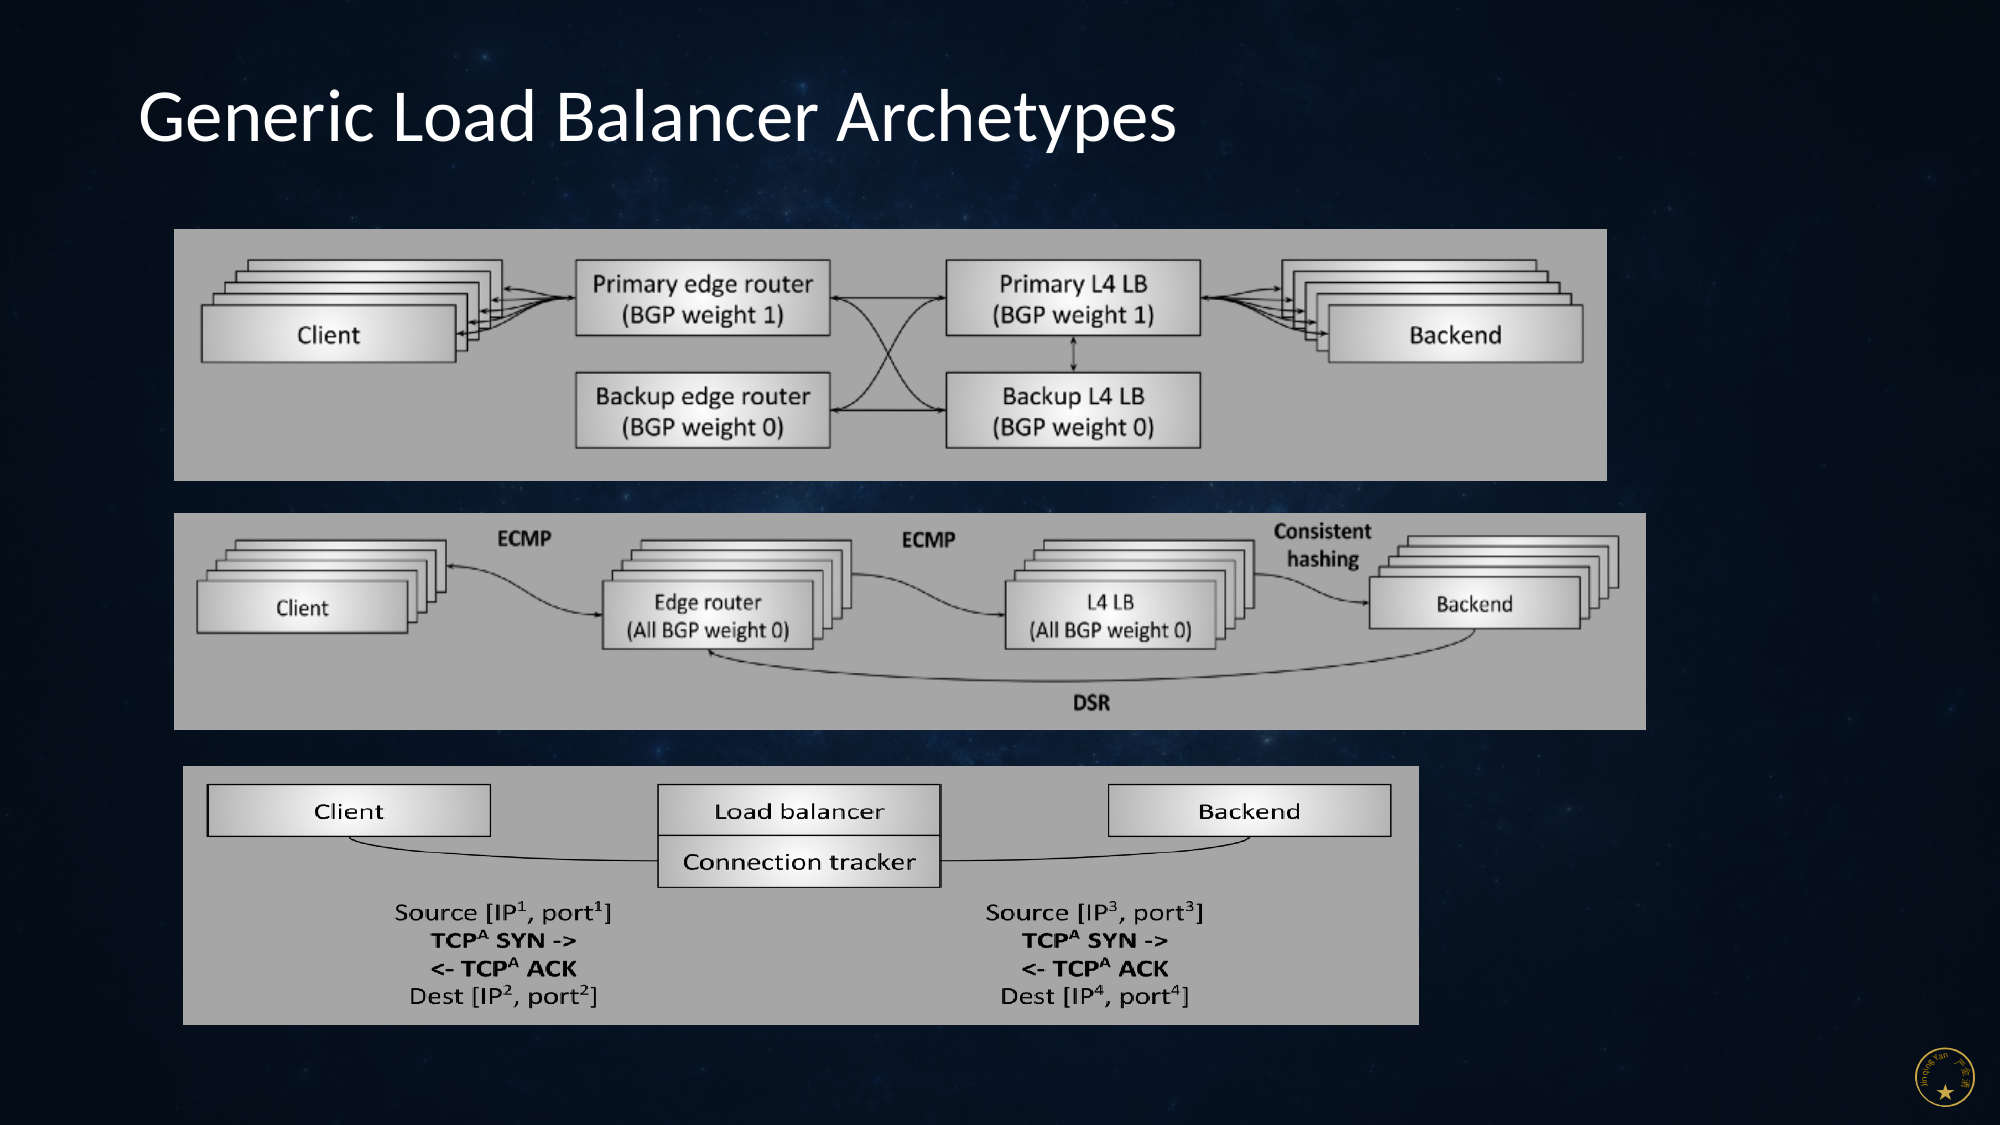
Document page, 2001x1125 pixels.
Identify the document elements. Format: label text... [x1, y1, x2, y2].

title Generic Load Balancer Archetypes [123, 66, 1876, 166]
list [173, 229, 1607, 481]
picture [0, 0, 2000, 1125]
